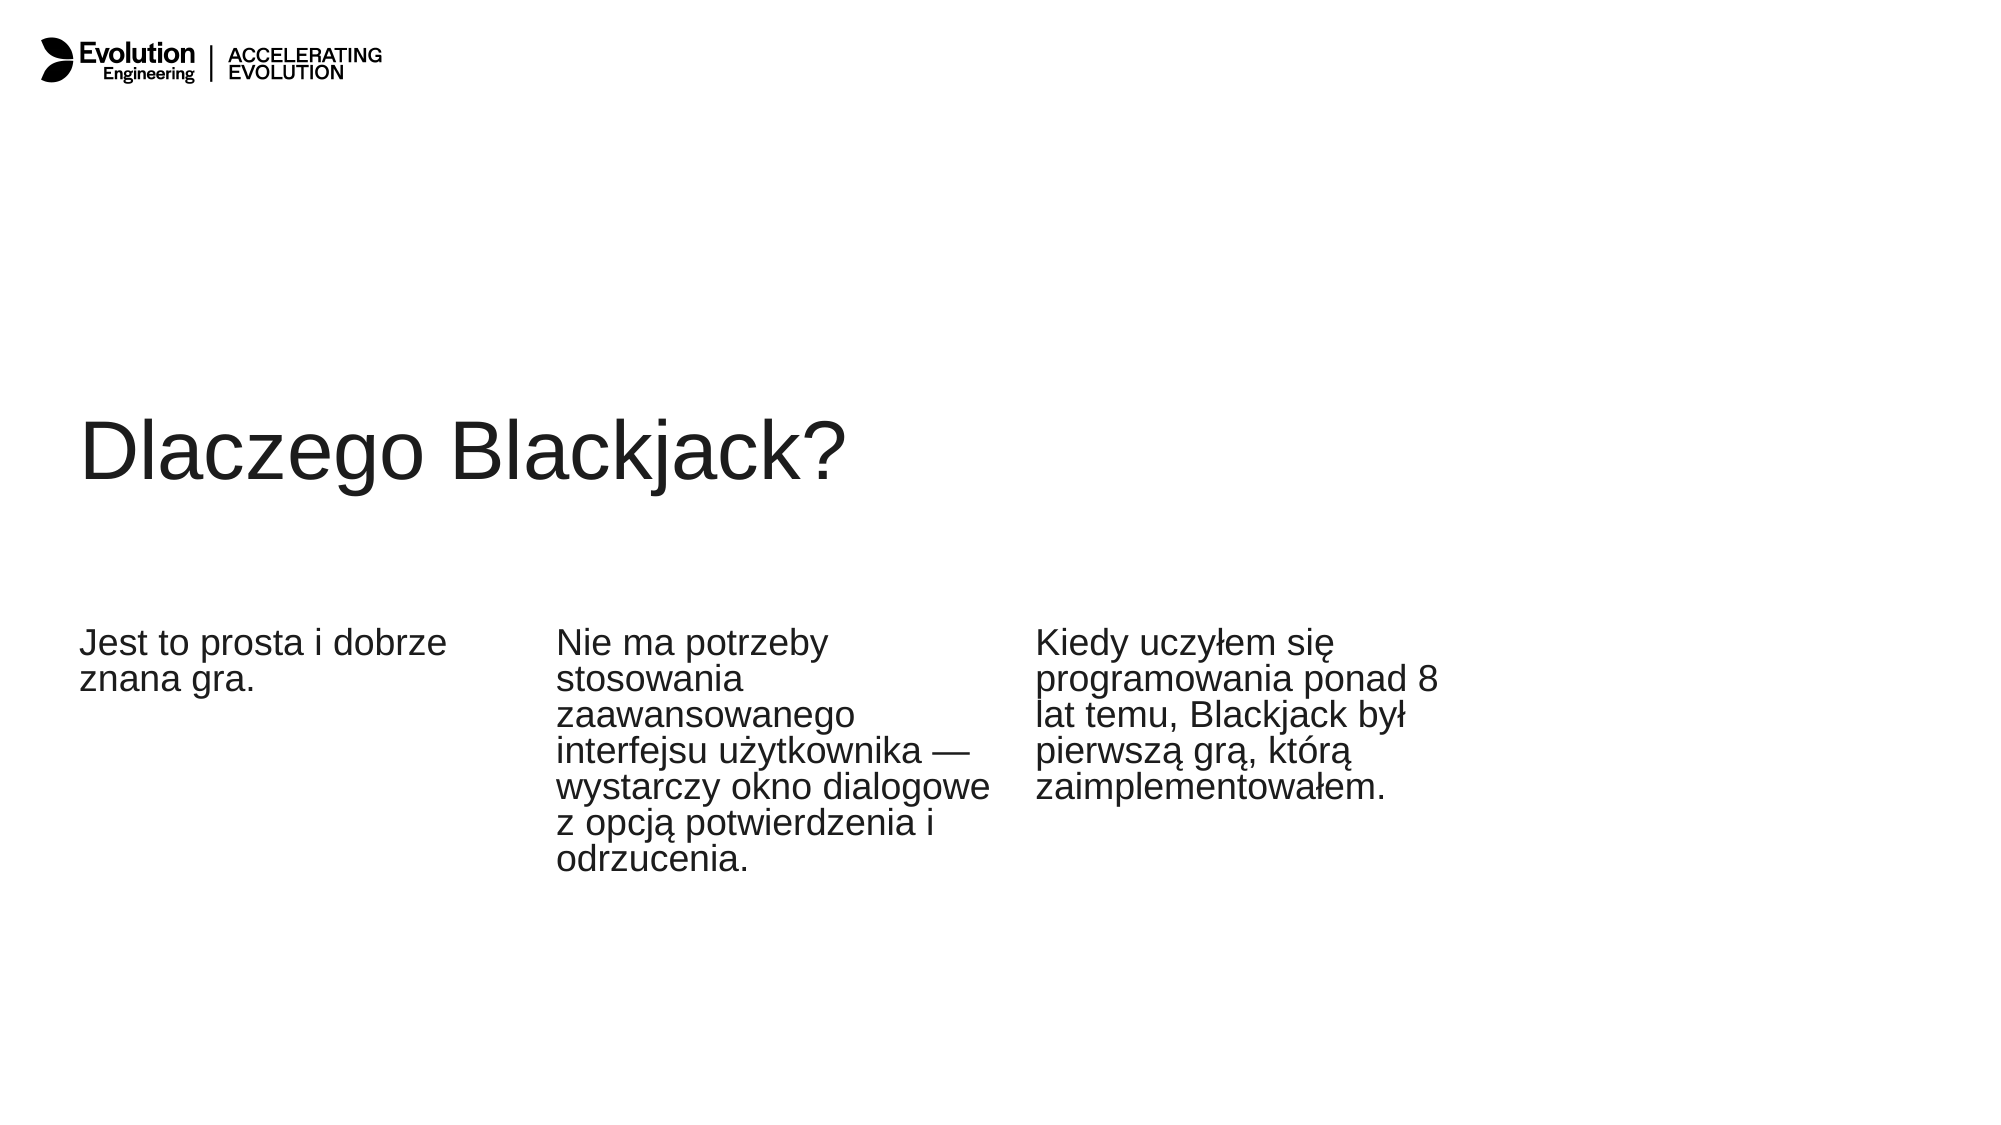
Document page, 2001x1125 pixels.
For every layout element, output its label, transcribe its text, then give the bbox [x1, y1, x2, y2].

list Kiedy uczyłem się programowania ponad 8 lat temu, Blackjack był pierwszą grą, którą zaimplementowałem. [1020, 619, 1498, 1005]
list Jest to prosta i dobrze znana gra. [64, 619, 541, 1005]
picture [26, 29, 396, 92]
list Dlaczego Blackjack? [64, 400, 1390, 588]
list Nie ma potrzeby stosowania zaawansowanego interfejsu użytkownika — wystarczy okno dialogowe z opcją potwierdzenia i odrzucenia. [541, 619, 1019, 1005]
